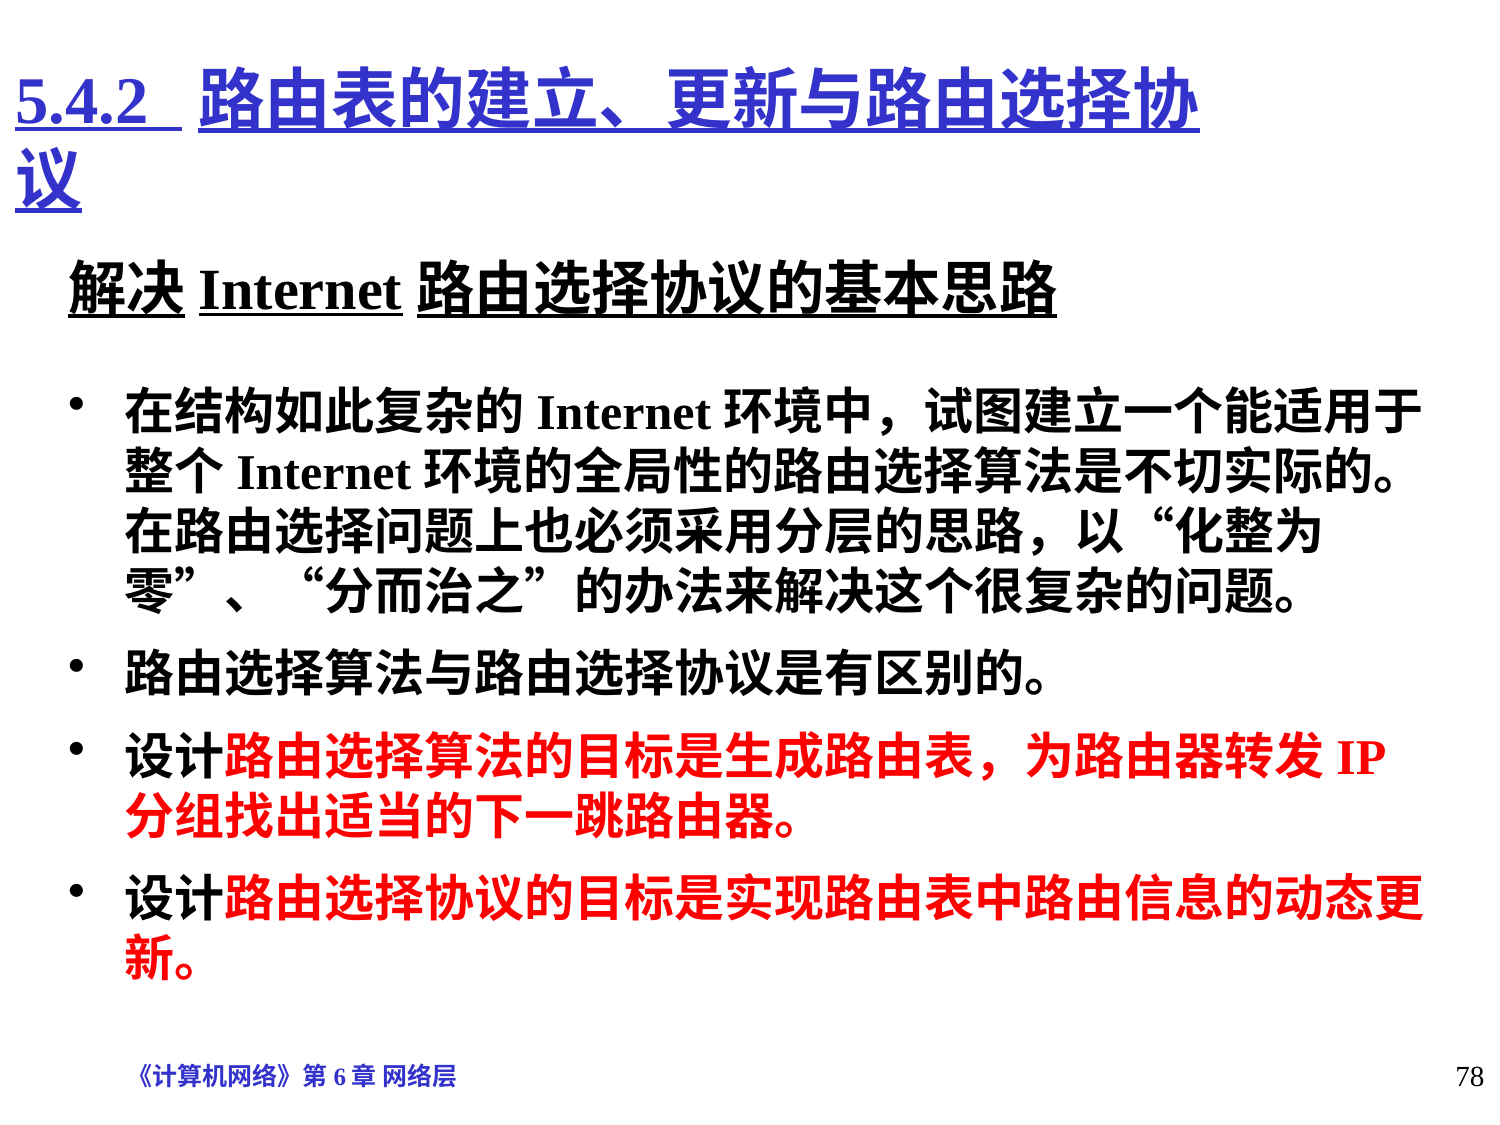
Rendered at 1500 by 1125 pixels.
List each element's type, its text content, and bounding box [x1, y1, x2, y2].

footer 《计算机网络》第6章 网络层 [112, 1022, 988, 1101]
title 5.4.2 路由表的建立、更新与路由选择协议 [0, 42, 1276, 231]
list 解决Internet路由选择协议的基本思路 在结构如此复杂的Internet环境中，试图建立一个能适用于整个Internet环境的全局性的路由选择算法是不切实际的。在路由选择问题上也必须采用分层的思路，以“化整为零”、“分而治之”的办法来解决这个很复杂的问题。 路由选择算法与路由选择协议是有区别的。 设计路由选择算法的目标是生成路由表，为路由器转发IP分组找出适当的下一跳路由器。 设计路由选择协议的目标是实现路由表中路由信息的动态更新。 [52, 243, 1459, 989]
slide_number 78 [1187, 1049, 1500, 1125]
